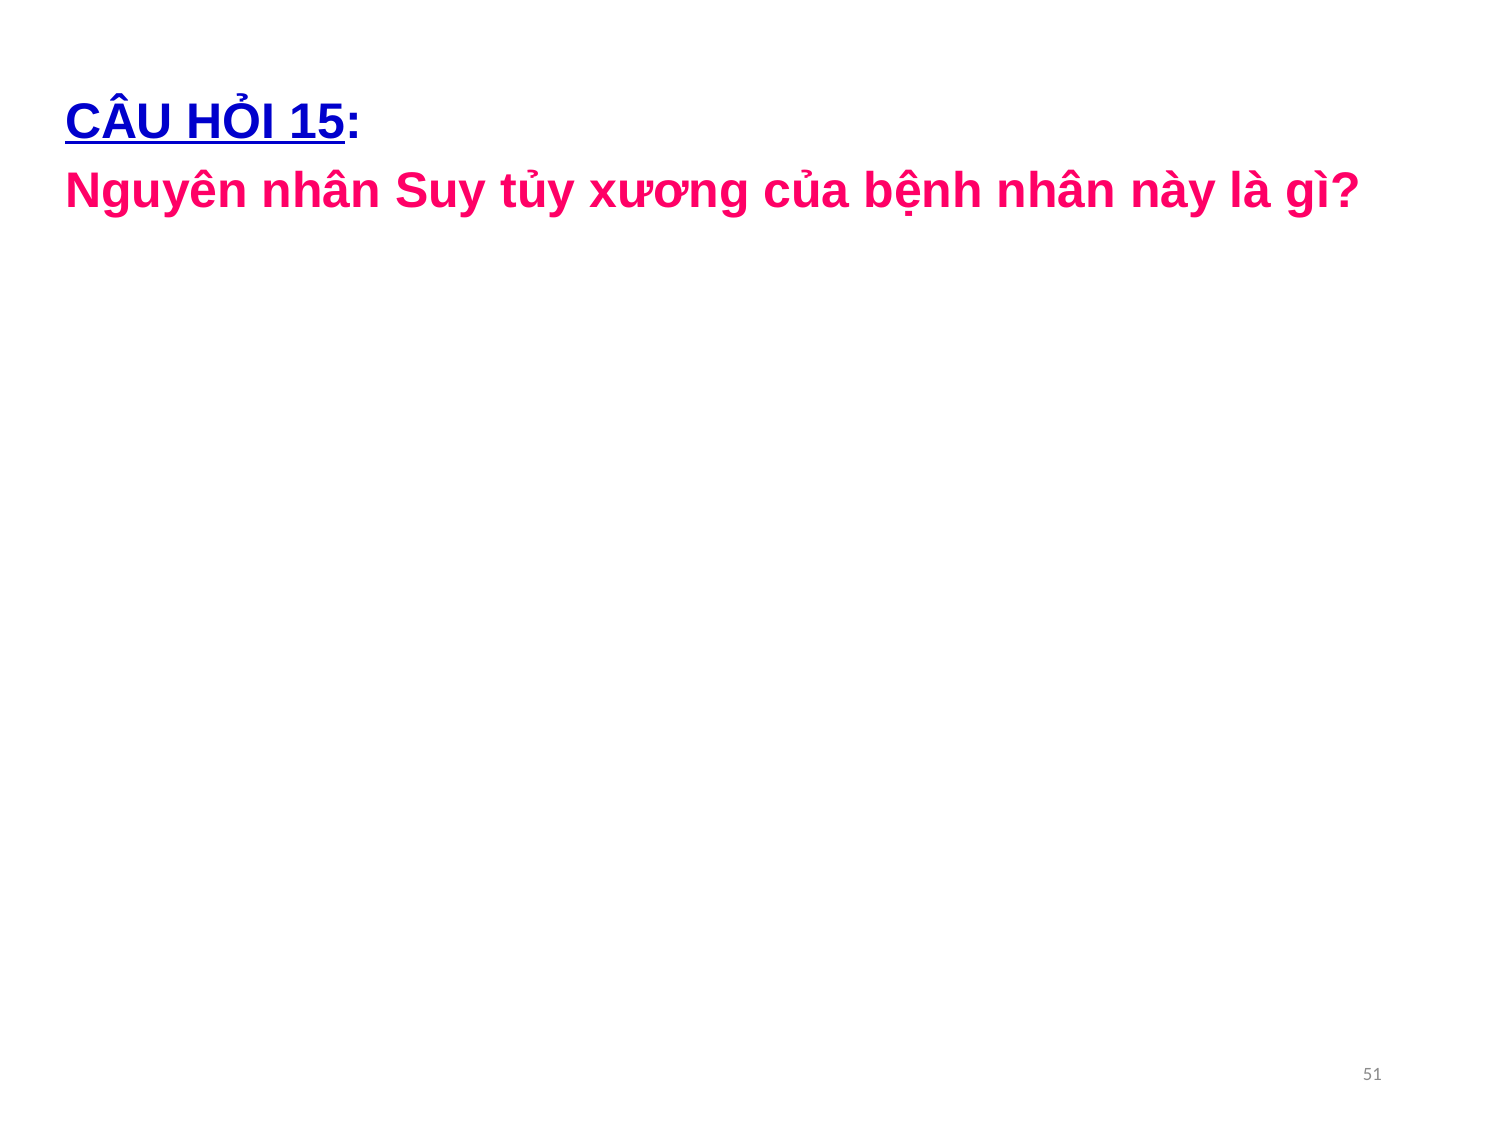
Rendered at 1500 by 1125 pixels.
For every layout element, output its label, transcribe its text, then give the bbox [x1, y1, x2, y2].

list CÂU HỎI 15: Nguyên nhân Suy tủy xương của bệnh nhân này là gì? [50, 87, 1463, 802]
slide_number 51 [1059, 1042, 1397, 1103]
